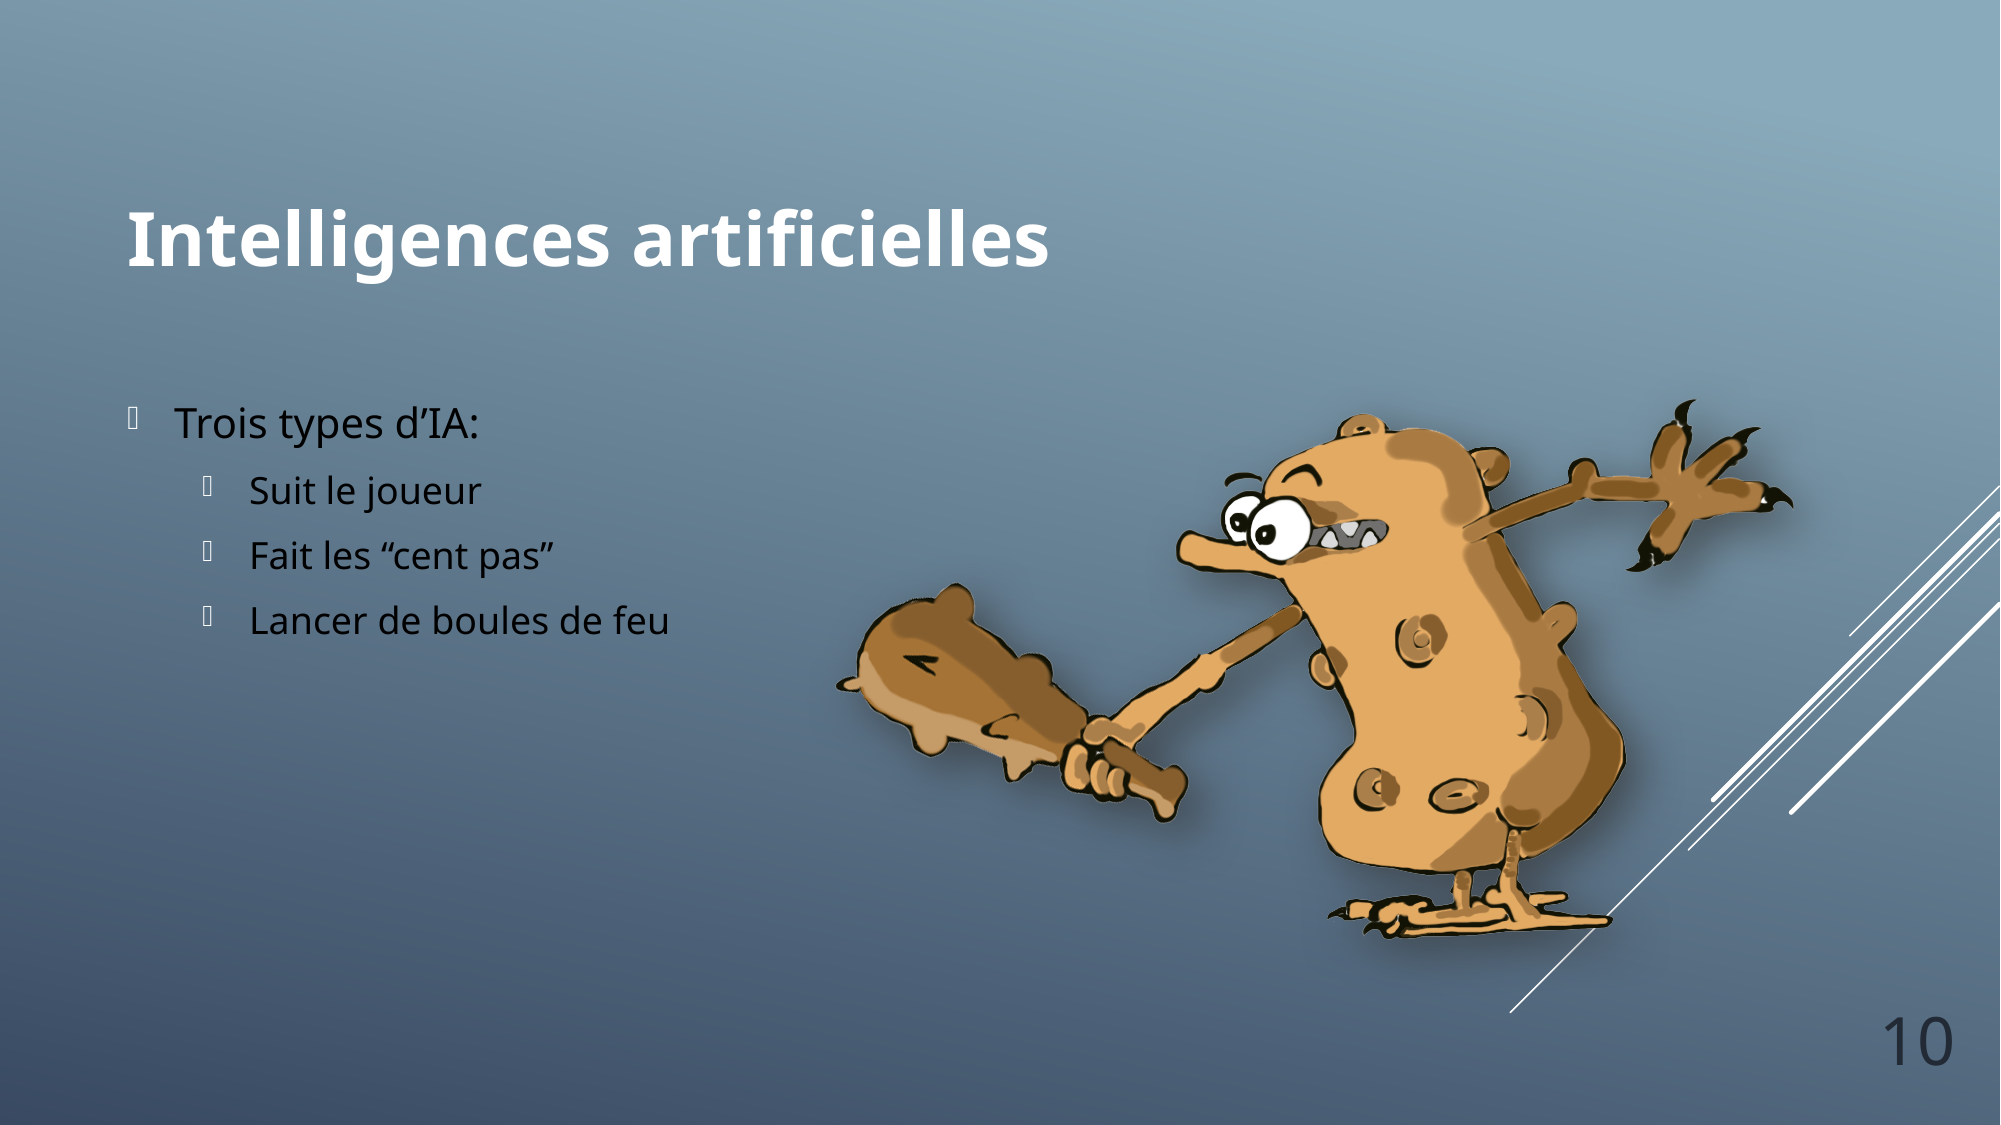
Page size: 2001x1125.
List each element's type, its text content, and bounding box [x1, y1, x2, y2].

list Trois types d’IA: Suit le joueur Fait les “cent pas” Lancer de boules de feu [112, 389, 800, 983]
slide_number 10 [1783, 987, 1971, 1098]
picture [811, 359, 1842, 971]
title Intelligences artificielles [112, 112, 1513, 360]
